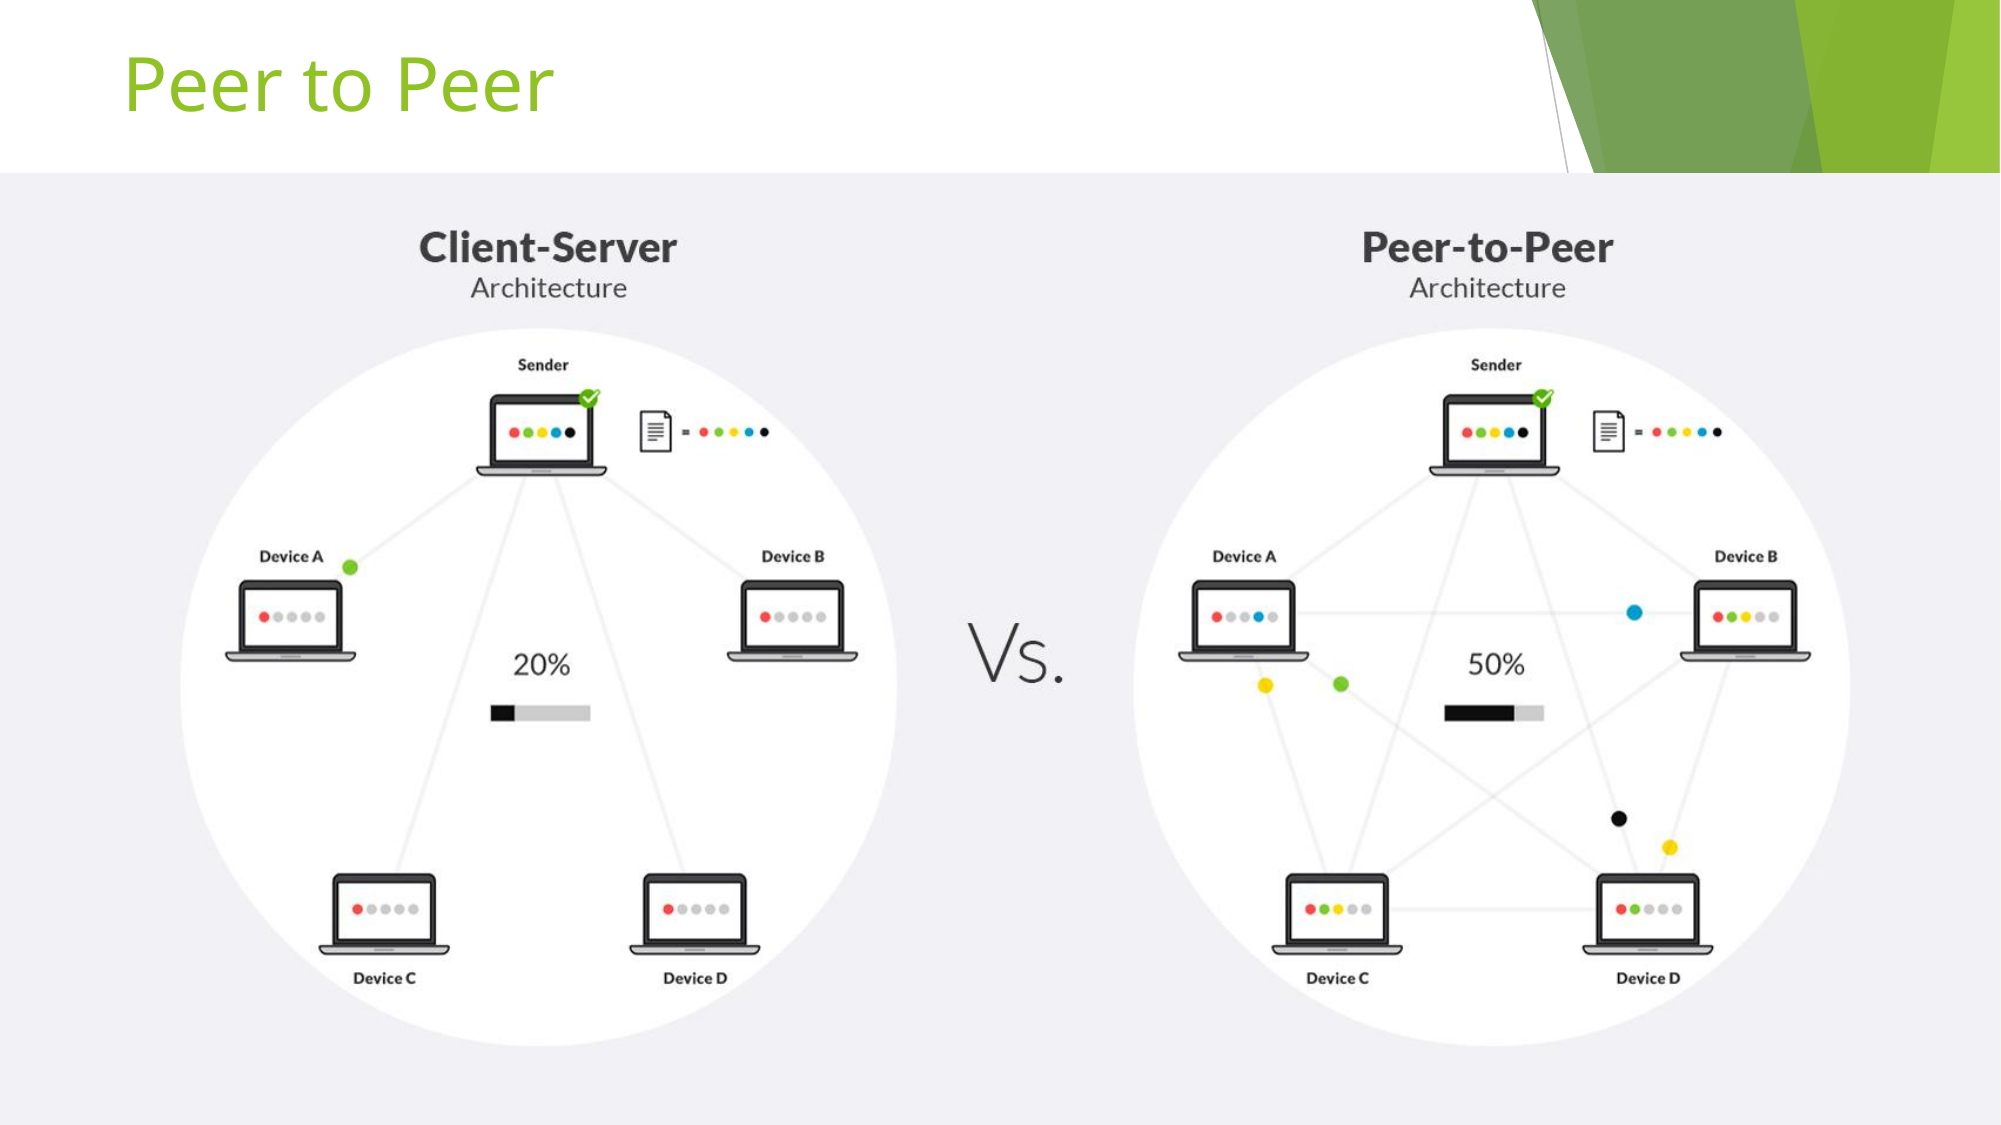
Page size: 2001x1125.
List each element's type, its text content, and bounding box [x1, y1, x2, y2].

title Peer to Peer [107, 28, 1518, 170]
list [0, 173, 2000, 1125]
